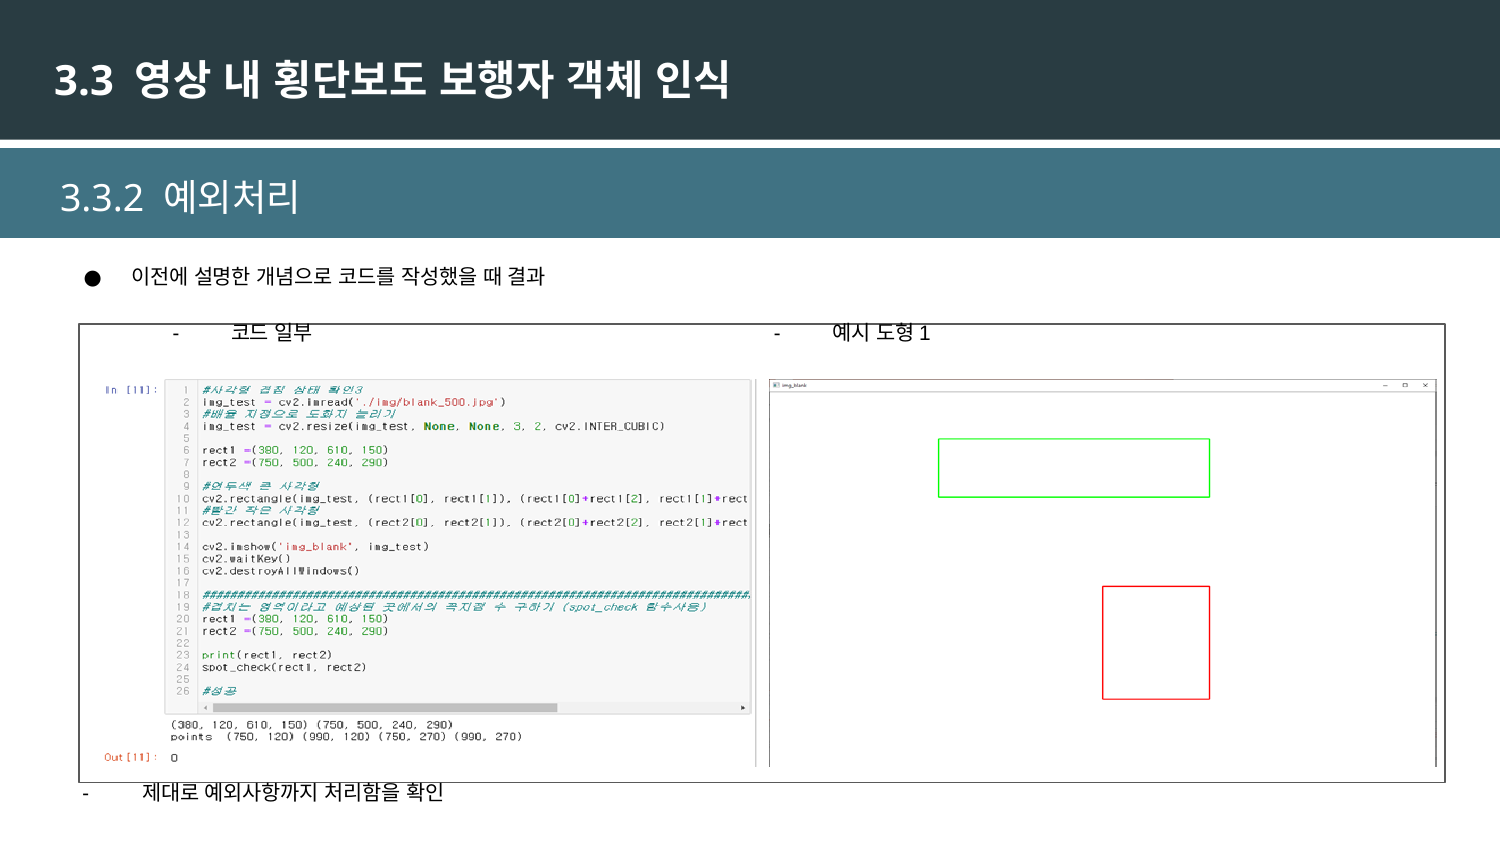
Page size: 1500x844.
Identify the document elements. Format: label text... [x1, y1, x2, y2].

text_box 3.3 영상 내 횡단보도 보행자 객체 인식 [0, 0, 1500, 140]
list 이전에 설명한 개념으로 코드를 작성했을 때 결과 [41, 251, 1057, 553]
picture [92, 379, 761, 767]
list 예시 도형1 [731, 301, 1500, 372]
text_box [78, 553, 87, 760]
list 제대로 예외사항까지 처리함을 확인 [41, 760, 1189, 831]
picture [769, 372, 1437, 767]
text_box 3.3.2 예외처리 [0, 148, 1500, 238]
list 코드 일부 [130, 301, 731, 372]
text_box [1189, 372, 1445, 783]
